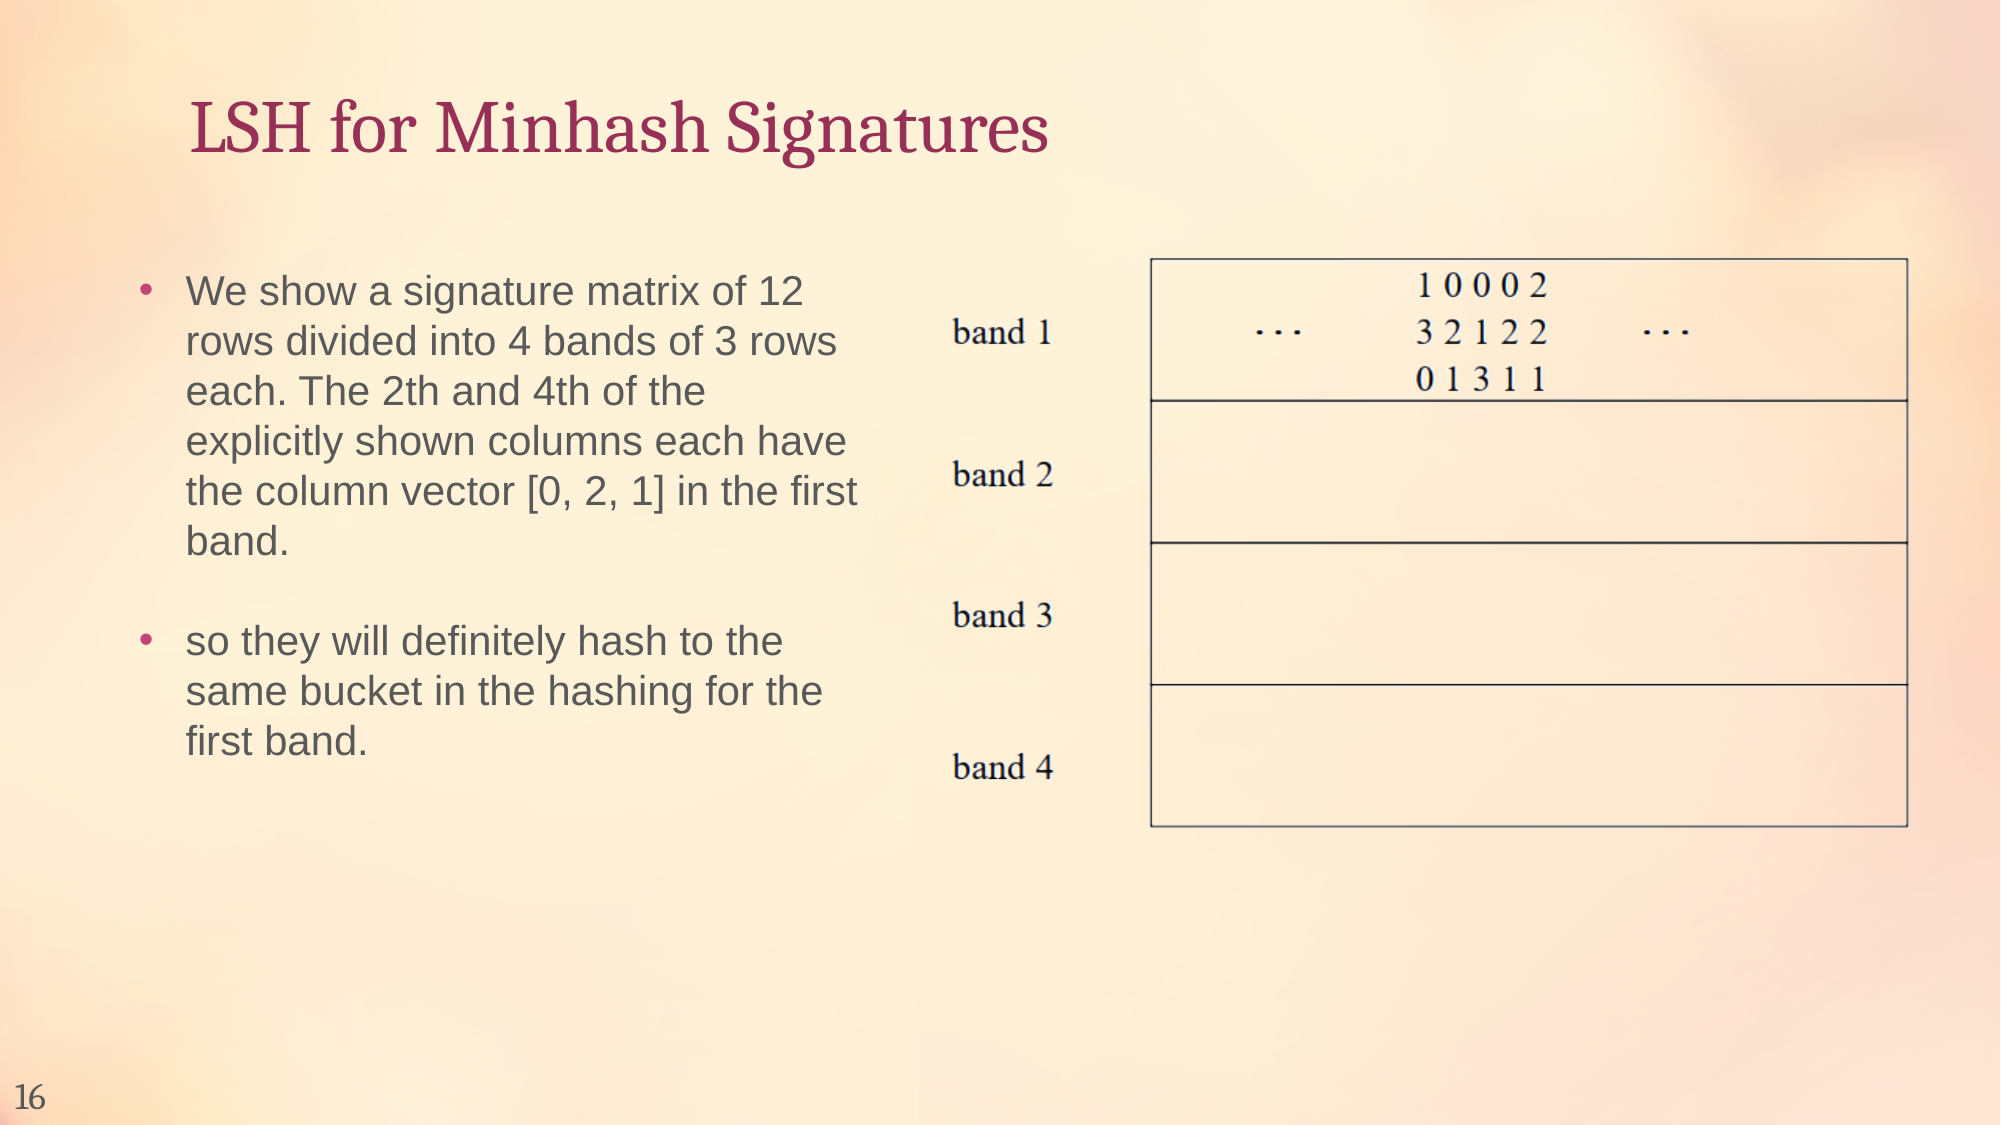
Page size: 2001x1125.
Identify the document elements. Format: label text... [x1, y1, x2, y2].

text_box We show a signature matrix of 12 rows divided into 4 bands of 3 rows each. The 2th and 4th of the explicitly shown columns each have the column vector [0, 2, 1] in the first band. so they will definitely hash to the same bucket in the hashing for the first band. [123, 256, 887, 872]
text_box 16 [0, 1064, 76, 1125]
title LSH for Minhash Signatures [174, 80, 1825, 177]
picture [0, 0, 2001, 1125]
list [932, 227, 1933, 850]
